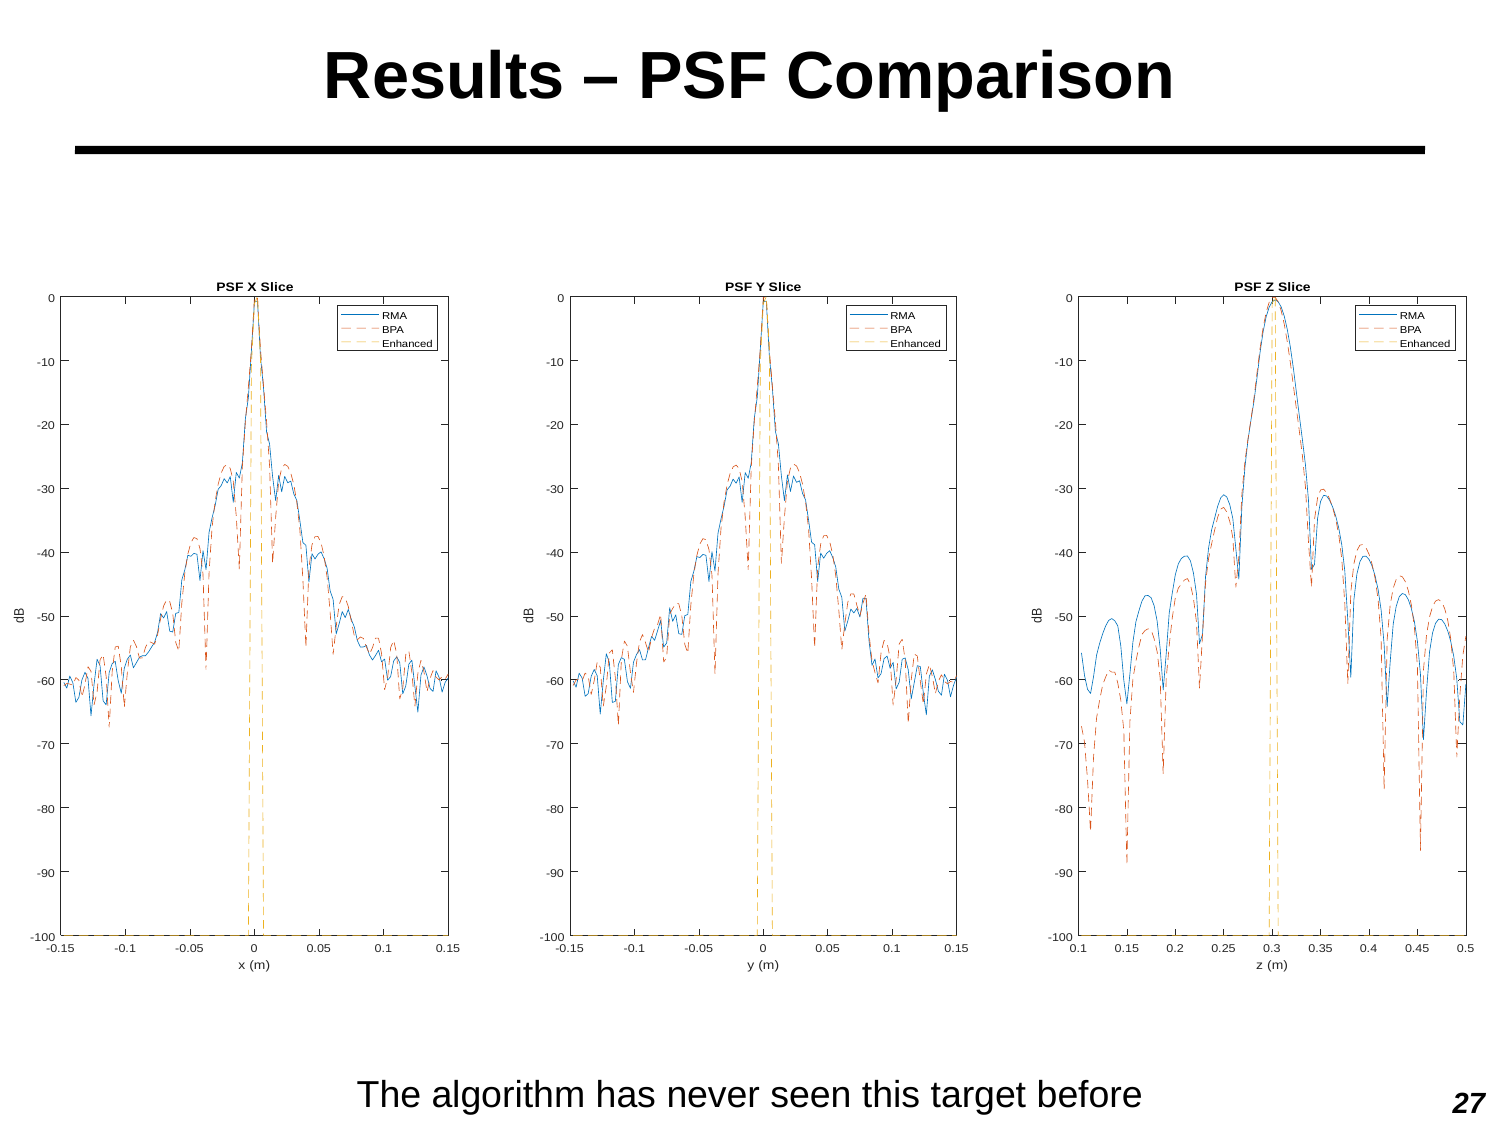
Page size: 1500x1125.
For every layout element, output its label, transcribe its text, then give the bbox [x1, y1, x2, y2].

picture [0, 237, 1500, 1022]
text_box The algorithm has never seen this target before [8, 1062, 1492, 1123]
text_box Results – PSF Comparison [37, 24, 1463, 163]
